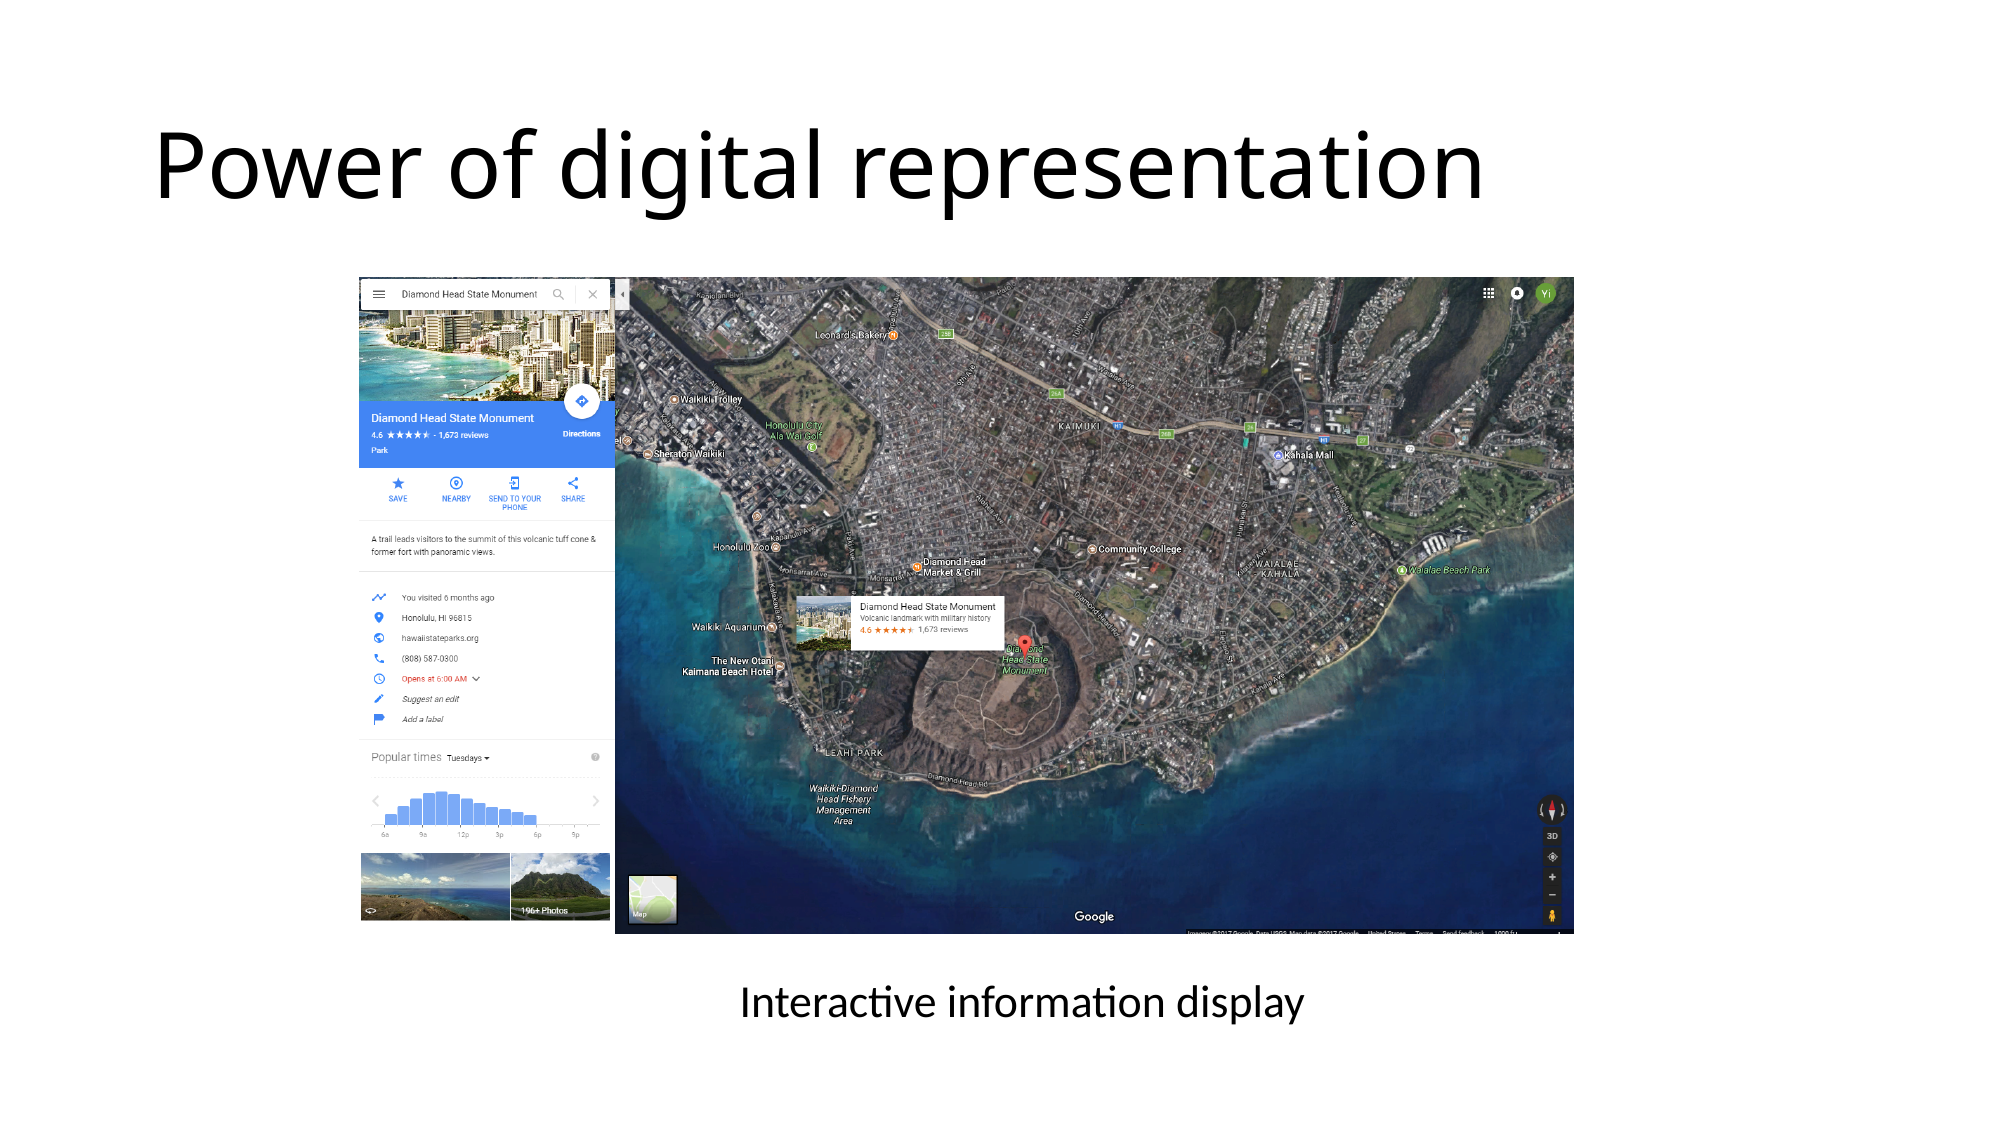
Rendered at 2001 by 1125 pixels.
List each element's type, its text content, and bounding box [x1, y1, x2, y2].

title Power of digital representation [137, 59, 1863, 278]
picture [359, 277, 1574, 934]
text_box Interactive information display [724, 964, 1321, 1035]
